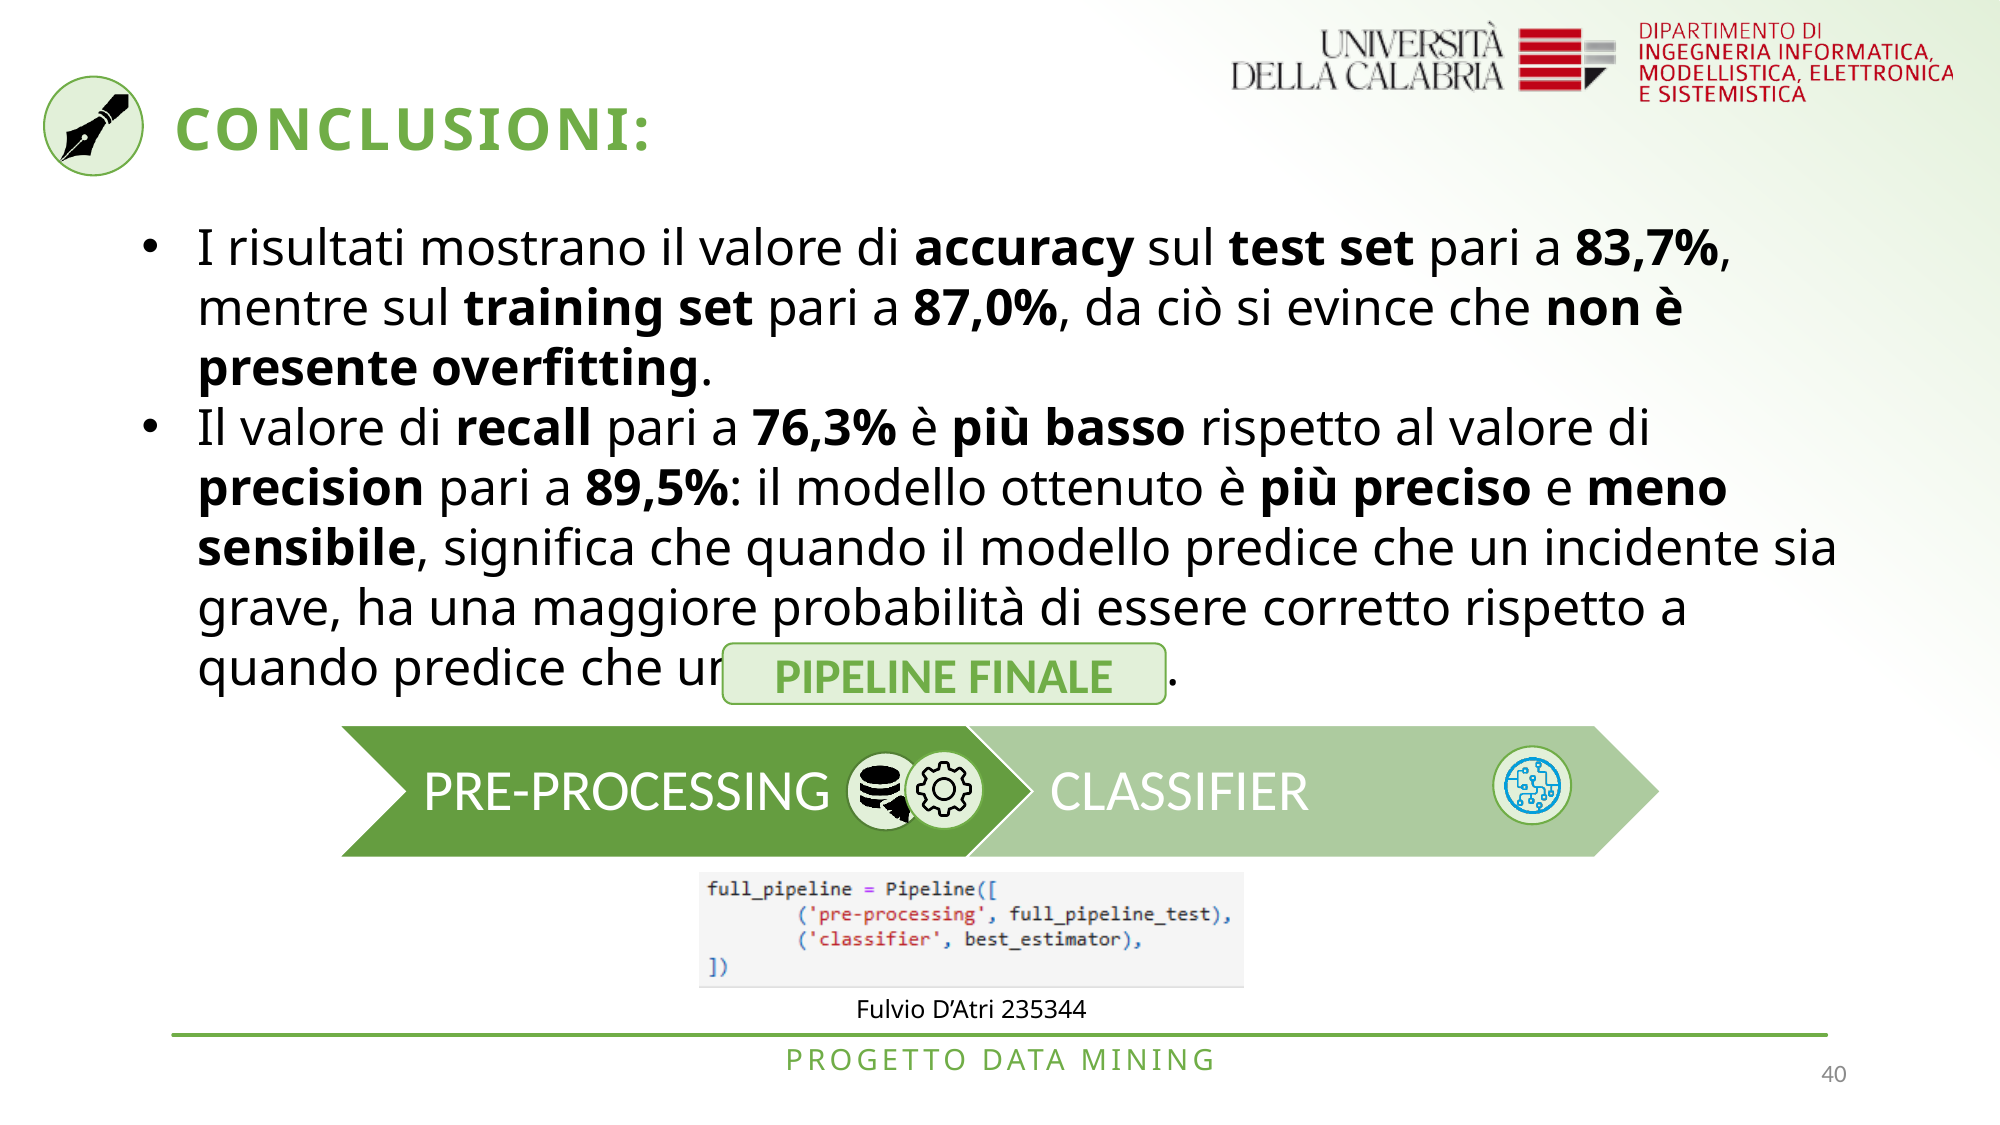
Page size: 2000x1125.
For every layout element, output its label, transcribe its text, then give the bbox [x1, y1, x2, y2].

text_box Fulvio D’Atri 235344 [829, 989, 1114, 1034]
text_box Progetto data mining [640, 1036, 1359, 1118]
text_box [58, 75, 129, 90]
picture [55, 90, 132, 166]
text_box [43, 93, 55, 159]
text_box [62, 166, 125, 177]
slide_number 40 [1412, 1042, 1862, 1103]
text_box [846, 752, 925, 831]
text_box PIPELINE FINALE [721, 642, 1167, 705]
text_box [905, 751, 984, 829]
picture [699, 872, 1244, 989]
text_box I risultati mostrano il valore di accuracy sul test set pari a 83,7%, mentre sul training set pari a 87,0%, da ciò si evince che non è presente overfitting. Il valore di recall pari a 76,3% è più basso rispetto al valore di precision pari a 89,5%: il modello ottenuto è più preciso e meno sensibile, significa che quando il modello predice che un incidente sia grave, ha una maggiore probabilità di essere corretto rispetto a quando predice che un incidente sia lieve. [100, 199, 1899, 712]
picture [1224, 8, 1953, 107]
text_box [1493, 746, 1572, 825]
text_box [132, 93, 144, 159]
text_box CONCLUSIONI: [154, 90, 1322, 187]
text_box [338, 725, 1661, 858]
